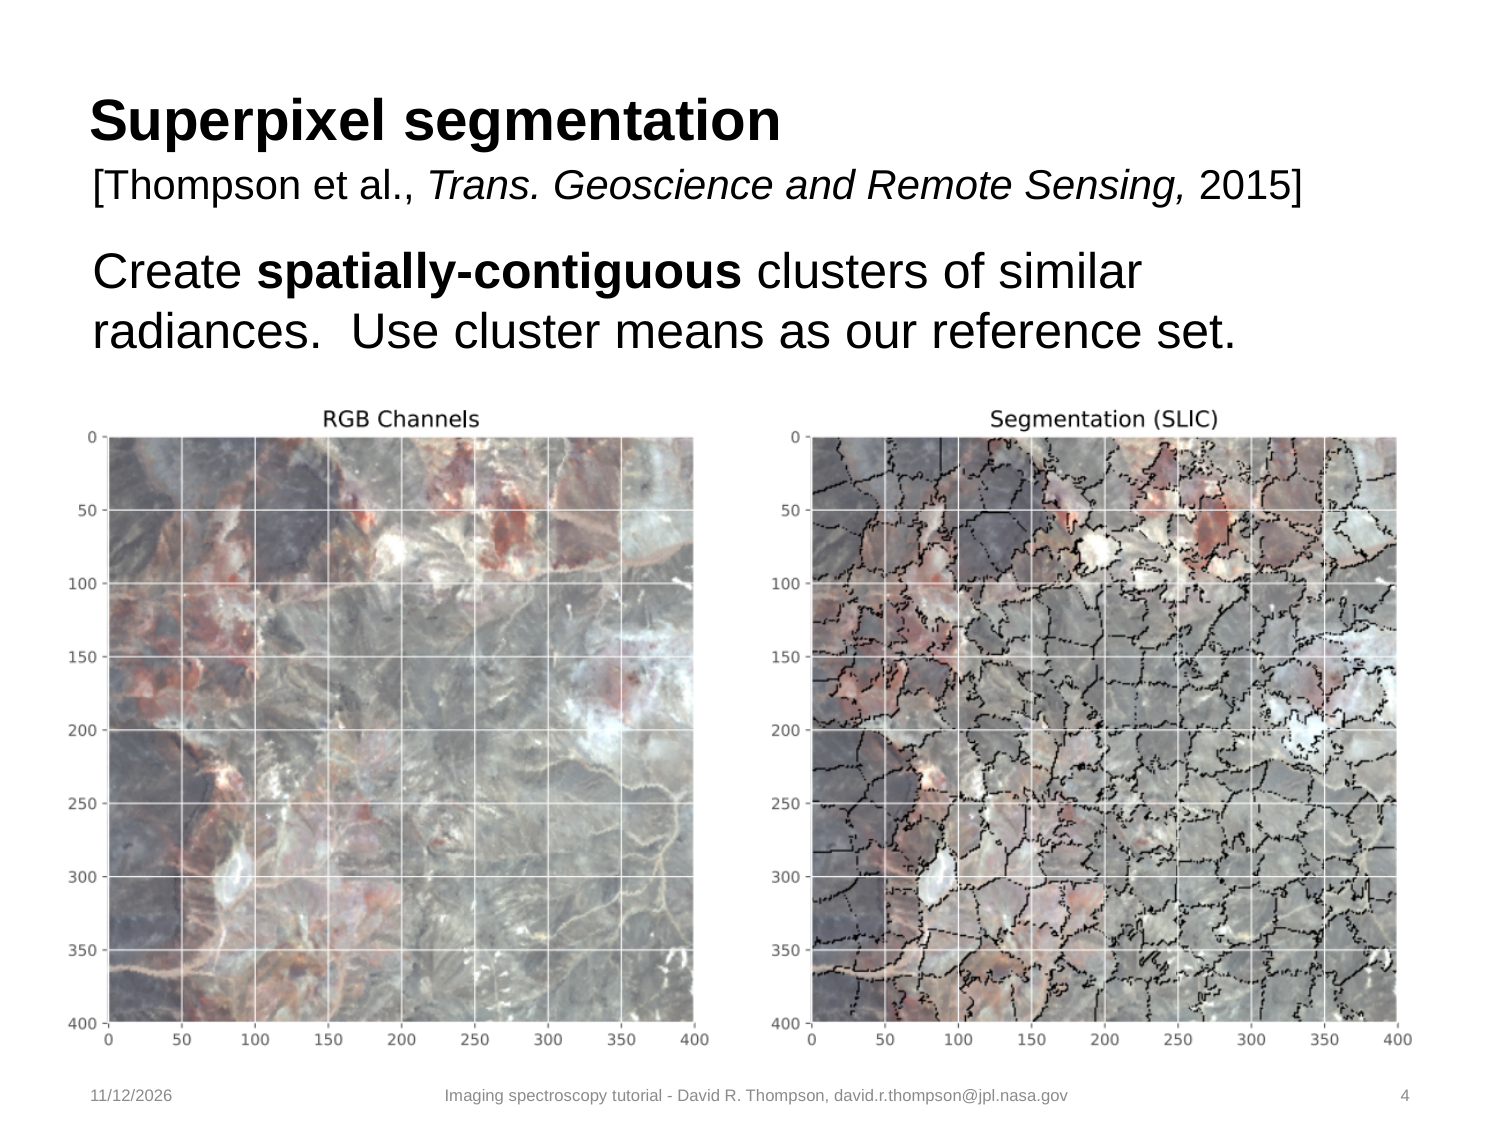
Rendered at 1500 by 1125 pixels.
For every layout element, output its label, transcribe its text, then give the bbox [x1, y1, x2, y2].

list [Thompson et al., Trans. Geoscience and Remote Sensing, 2015] [77, 150, 1428, 205]
footer Imaging spectroscopy tutorial - David R. Thompson, david.r.thompson@jpl.nasa.gov [309, 1065, 1205, 1125]
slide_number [75, 1065, 297, 1125]
text_box Create spatially-contiguous clusters of similar radiances. Use cluster means as our reference set. [77, 231, 1382, 366]
picture [47, 394, 1426, 1051]
slide_number 4 [1217, 1065, 1425, 1125]
title Superpixel segmentation [74, 74, 1425, 146]
